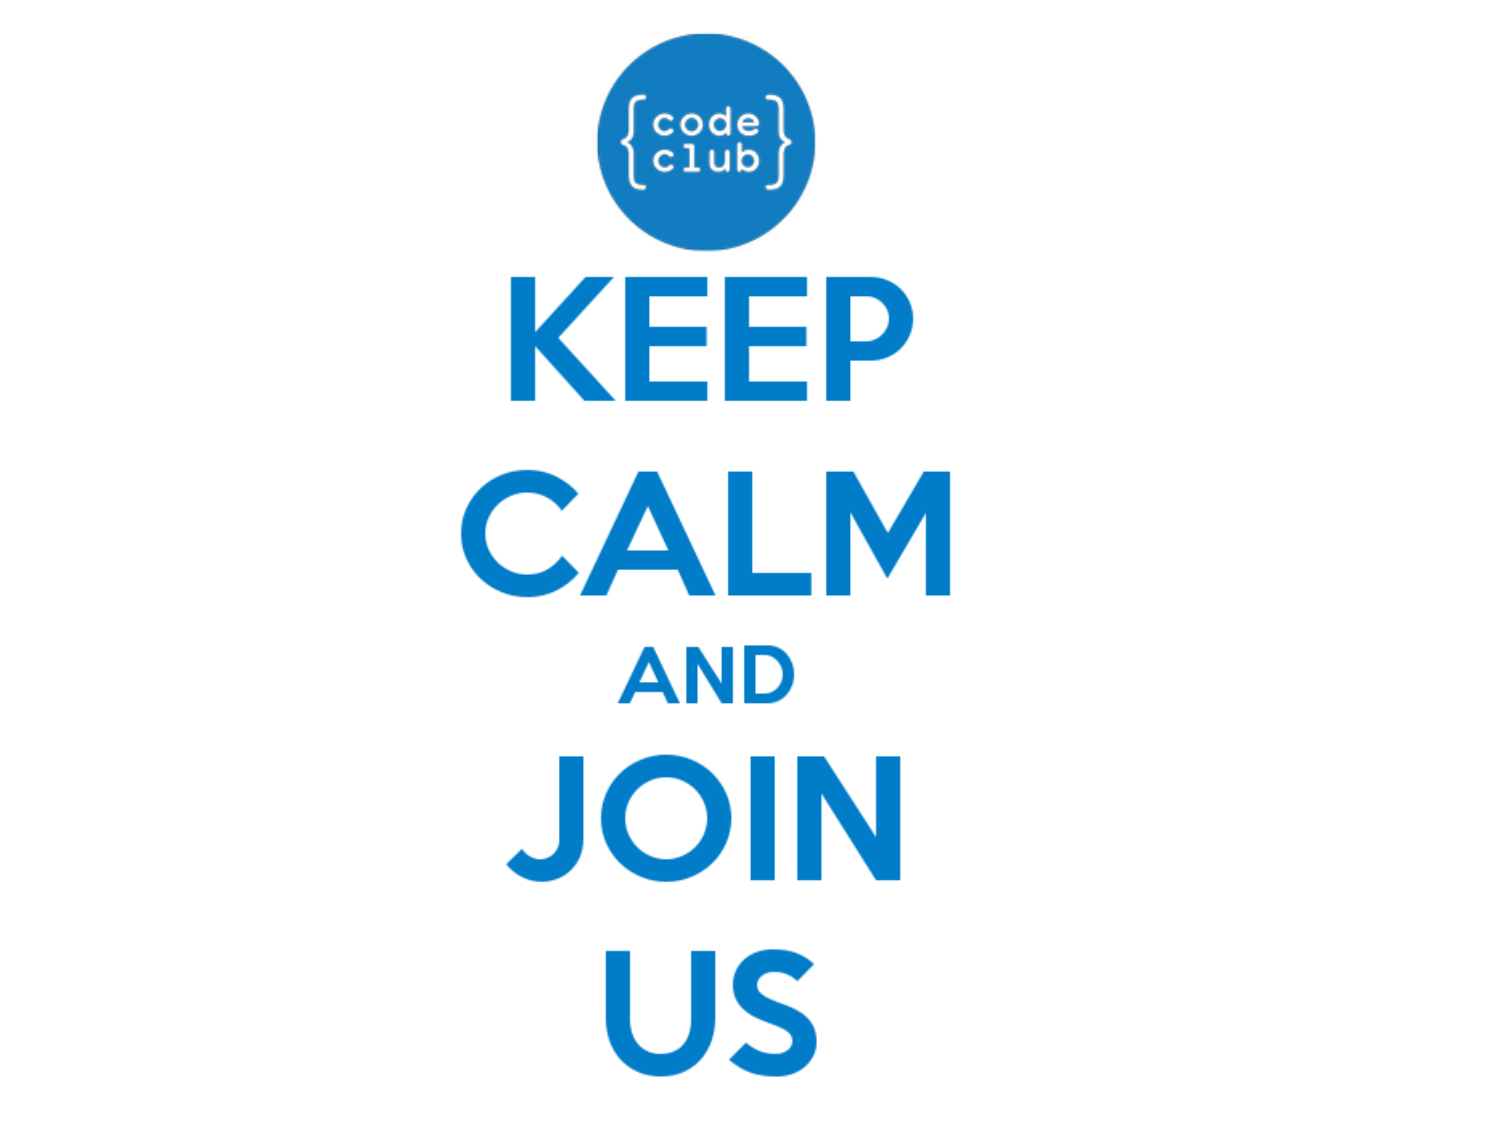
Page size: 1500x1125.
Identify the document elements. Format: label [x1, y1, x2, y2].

picture [224, 0, 1190, 1125]
